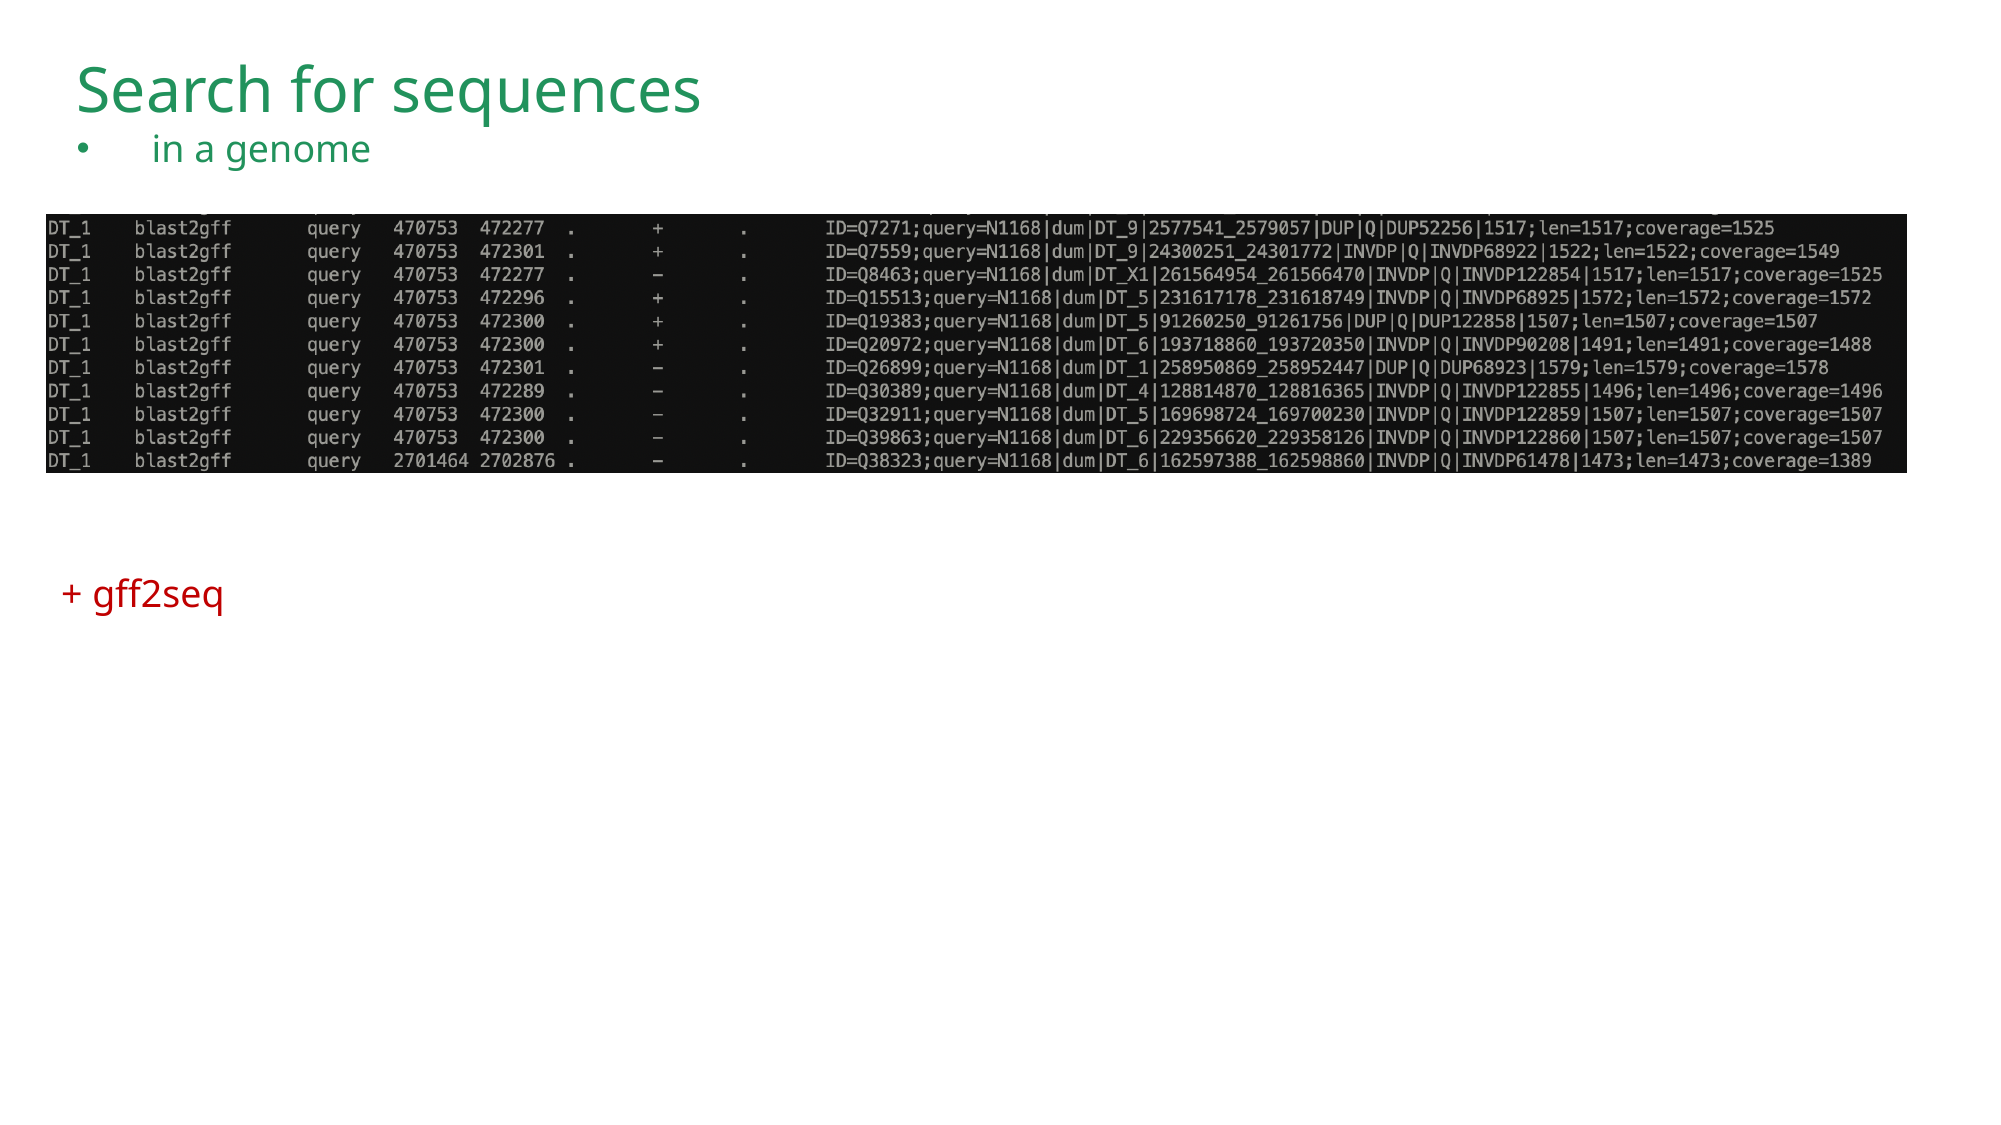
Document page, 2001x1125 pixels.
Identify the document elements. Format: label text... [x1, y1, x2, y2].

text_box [46, 214, 1907, 473]
text_box Search for sequences in a genome [61, 42, 735, 178]
text_box + gff2seq [46, 562, 347, 623]
